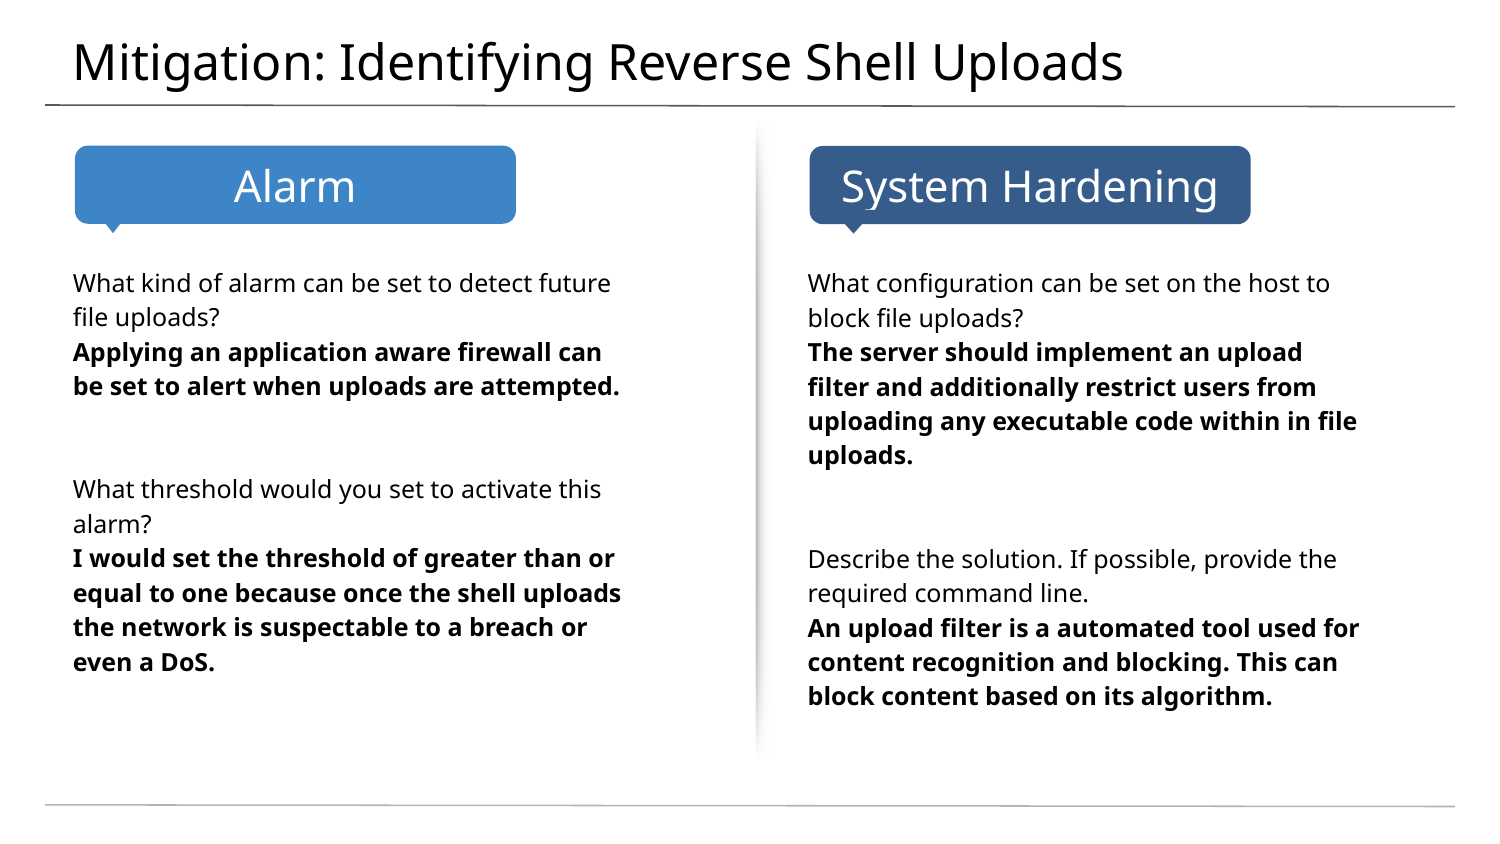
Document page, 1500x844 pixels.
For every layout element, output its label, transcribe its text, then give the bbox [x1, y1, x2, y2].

subtitle What kind of alarm can be set to detect future file uploads? Applying an application aware firewall can be set to alert when uploads are attempted. What threshold would you set to activate this alarm? I would set the threshold of greater than or equal to one because once the shell uploads the network is suspectable to a breach or even a DoS. [0, 262, 704, 805]
subtitle What configuration can be set on the host to block file uploads? The server should implement an upload filter and additionally restrict users from uploading any executable code within in file uploads. Describe the solution. If possible, provide the required command line. An upload filter is a automated tool used for content recognition and blocking. This can block content based on its algorithm. [732, 263, 1438, 805]
title Mitigation: Identifying Reverse Shell Uploads [0, 0, 1500, 88]
picture [703, 107, 839, 782]
